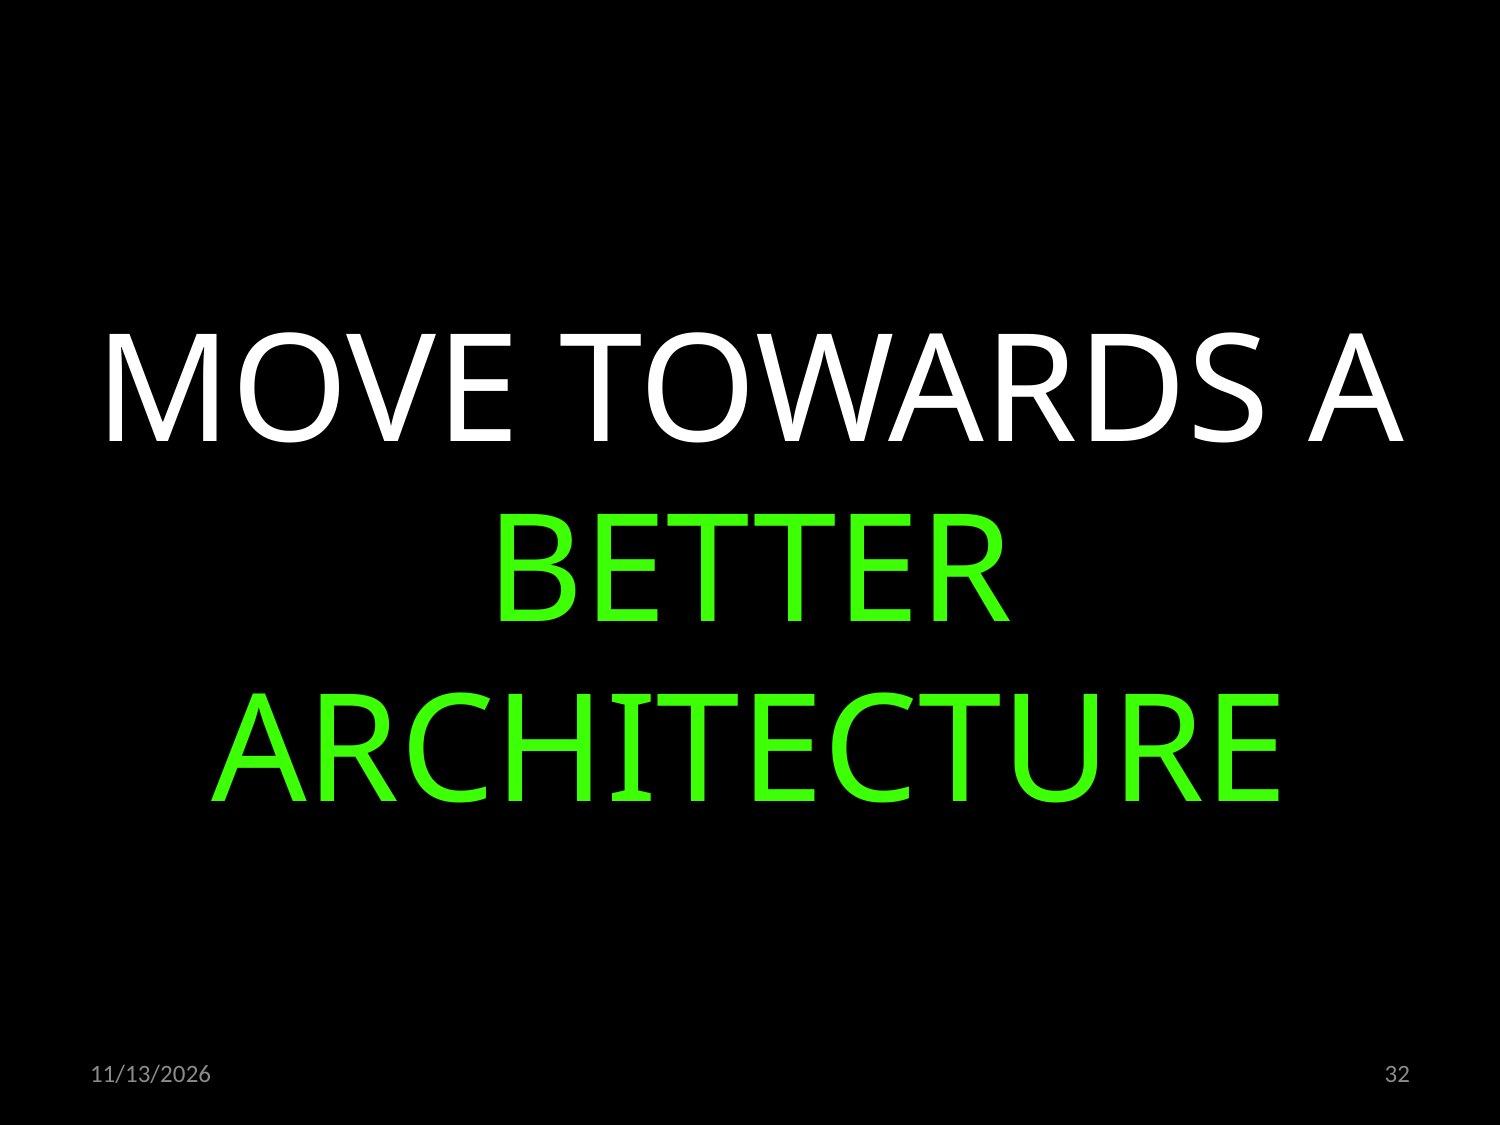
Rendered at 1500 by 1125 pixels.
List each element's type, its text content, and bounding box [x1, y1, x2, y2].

slide_number 32 [1074, 1042, 1425, 1103]
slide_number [75, 1042, 425, 1103]
text_box MOVE TOWARDS A BETTER ARCHITECTURE [0, 283, 1500, 386]
